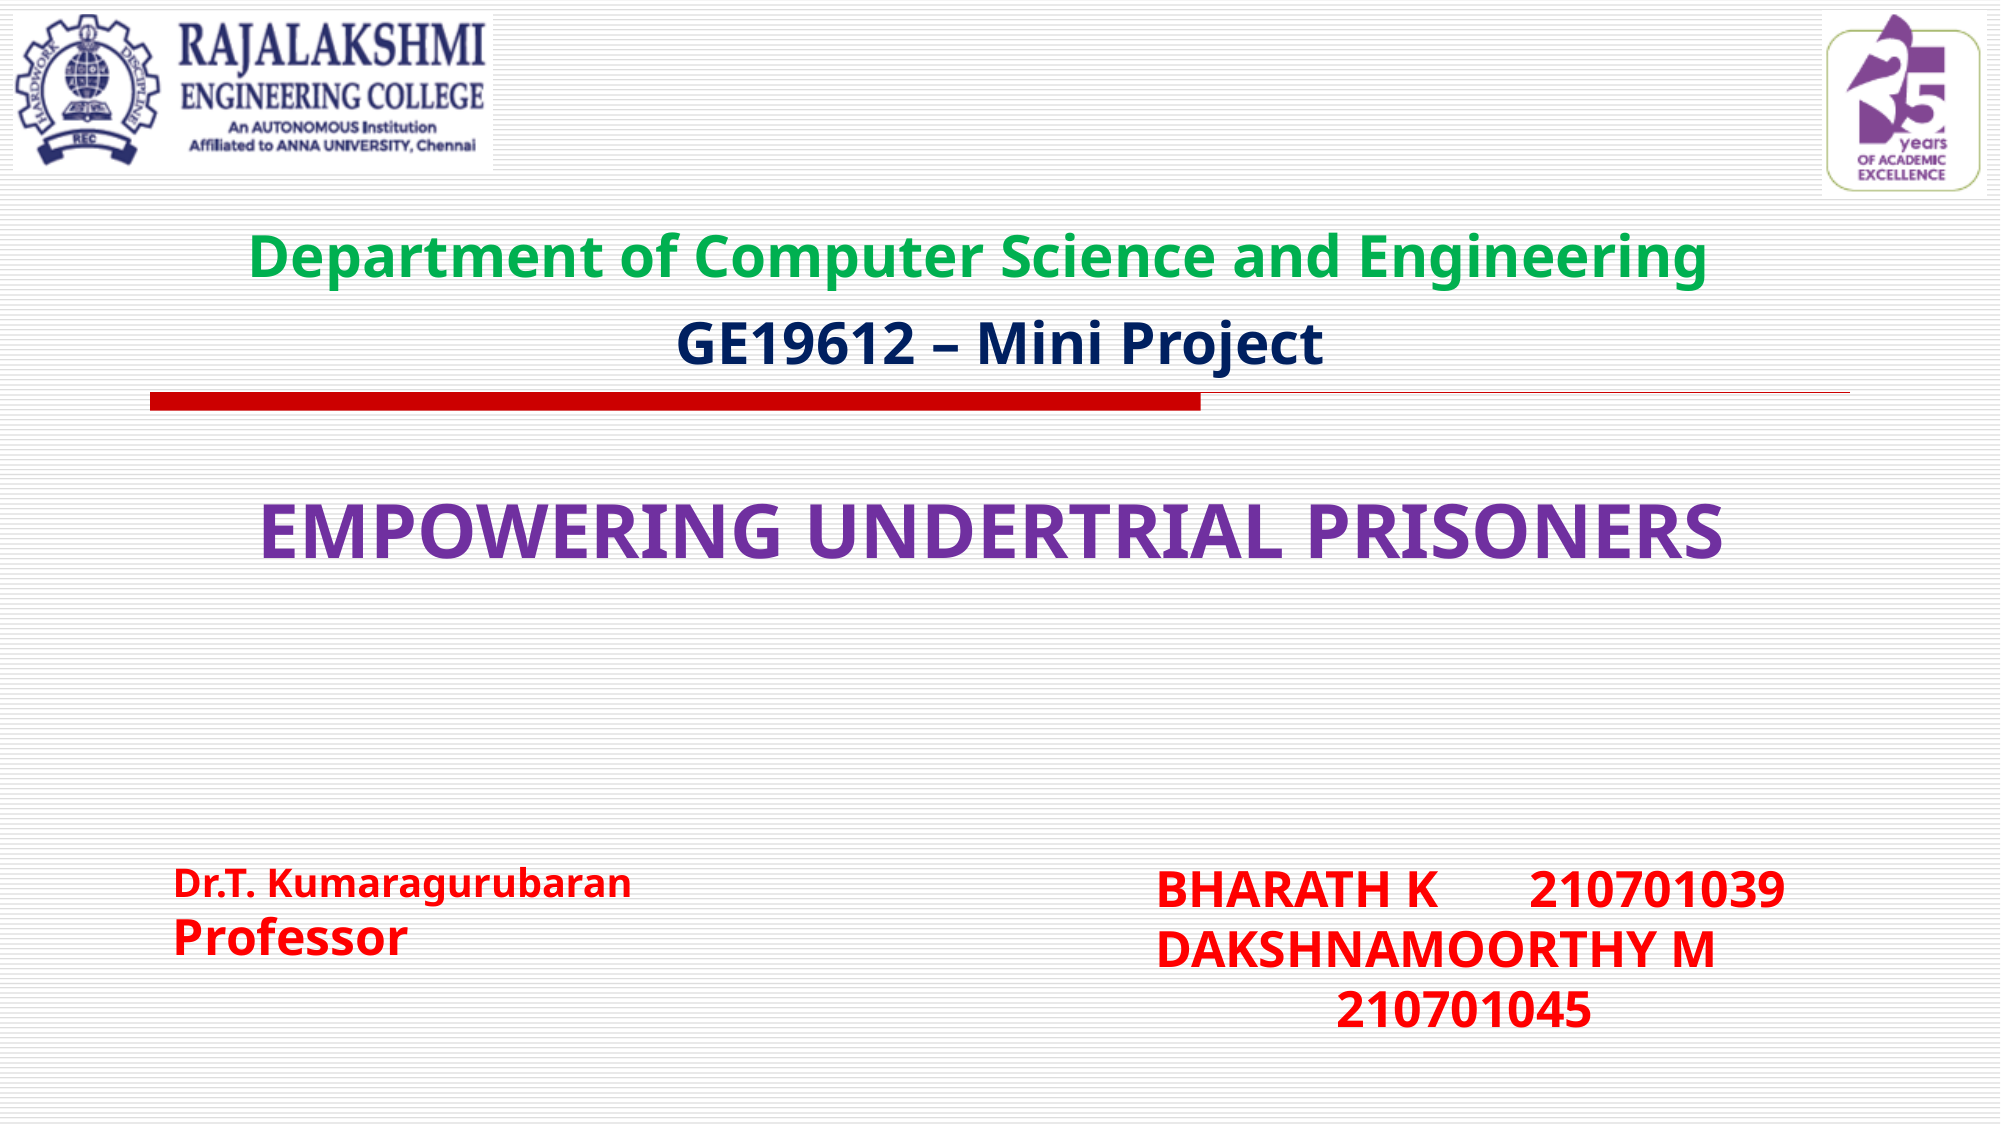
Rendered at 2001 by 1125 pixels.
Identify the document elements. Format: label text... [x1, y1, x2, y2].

text_box GE19612 – Mini Project [137, 286, 1863, 405]
text_box Department of Computer Science and Engineering [116, 199, 1842, 318]
text_box BHARATH K 210701039 DAKSHNAMOORTHY M 210701045 [1140, 850, 1855, 1106]
text_box Dr.T. Kumaragurubaran Professor [157, 850, 721, 1033]
picture [0, 0, 2001, 1125]
text_box EMPOWERING UNDERTRIAL PRISONERS [129, 470, 1855, 689]
